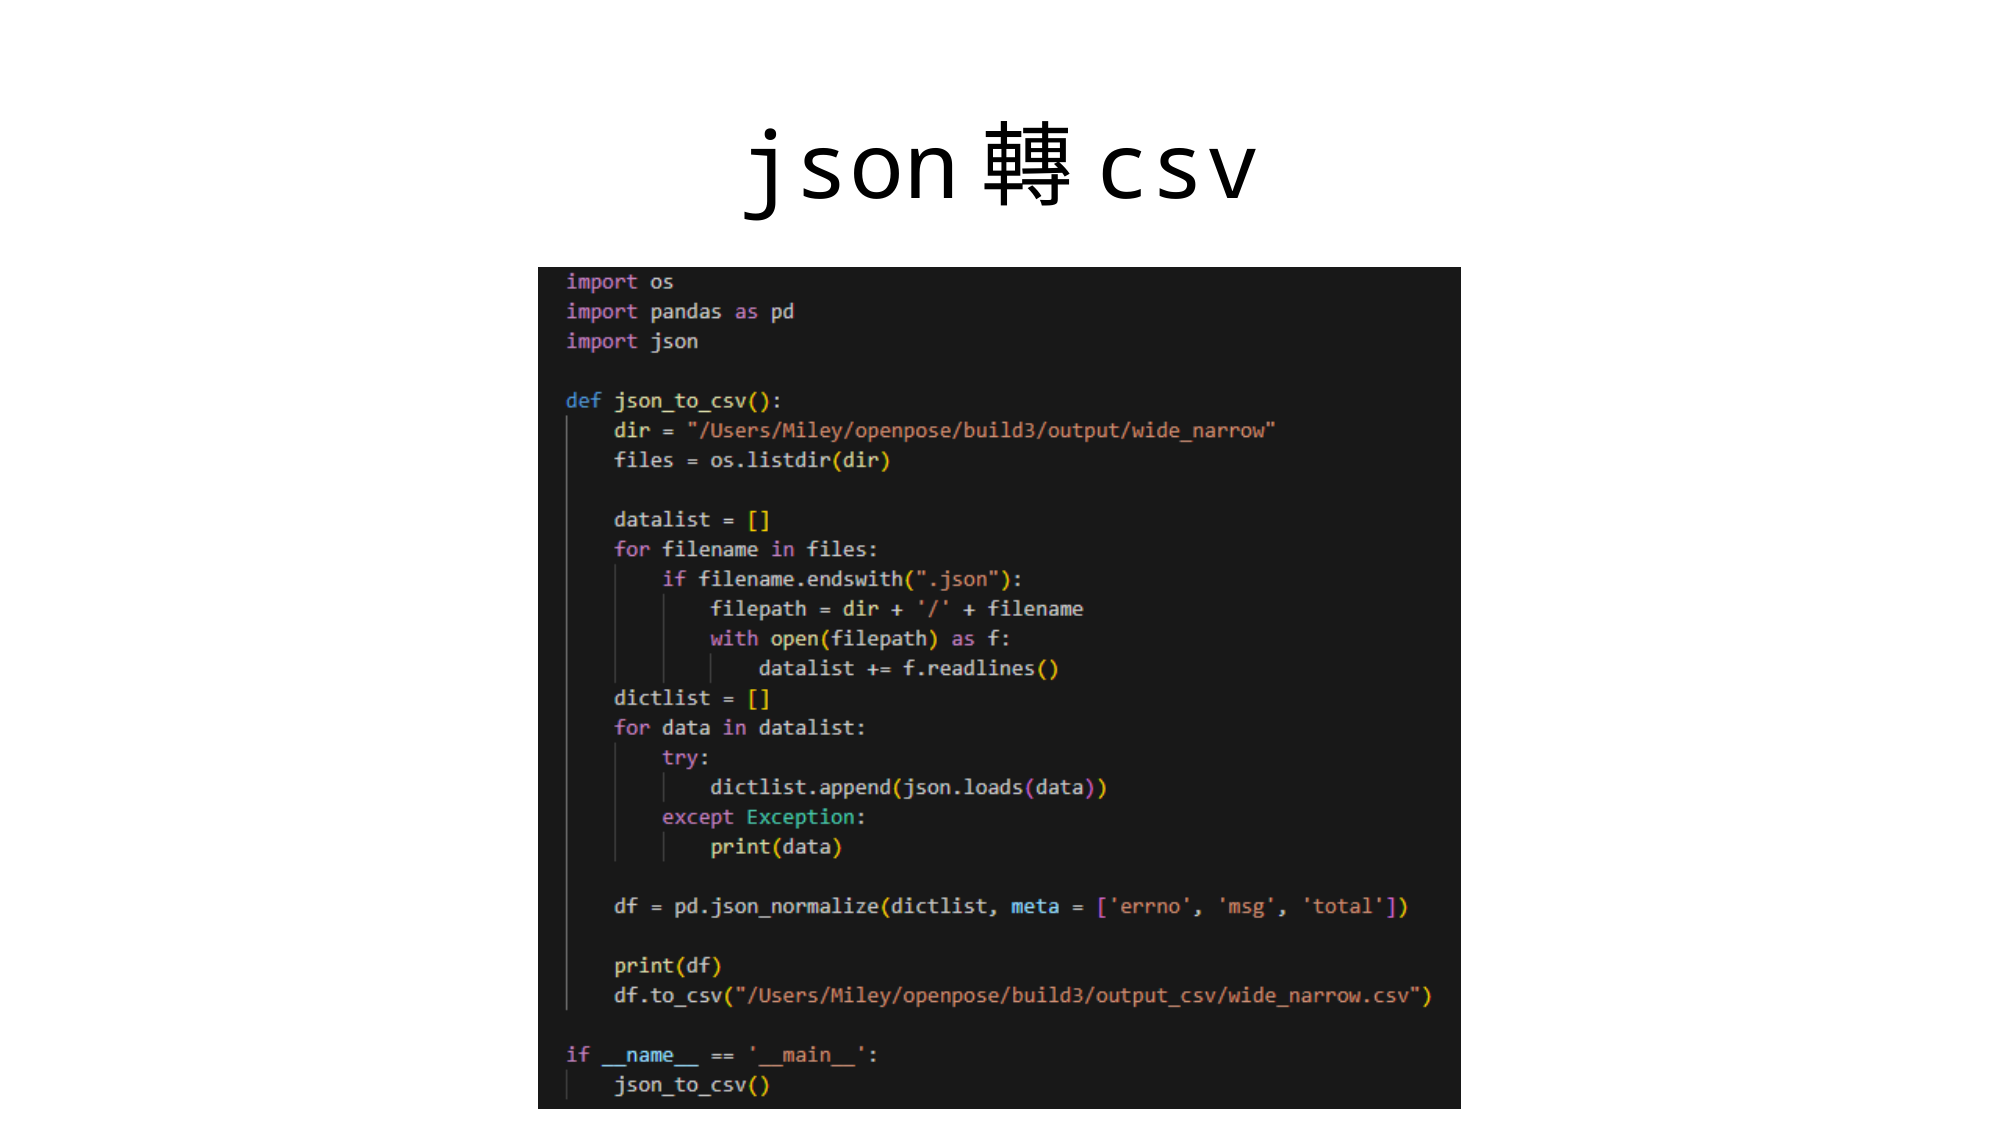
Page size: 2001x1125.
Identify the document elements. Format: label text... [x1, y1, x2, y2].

picture [538, 267, 1461, 1109]
title json轉csv [137, 59, 1863, 278]
